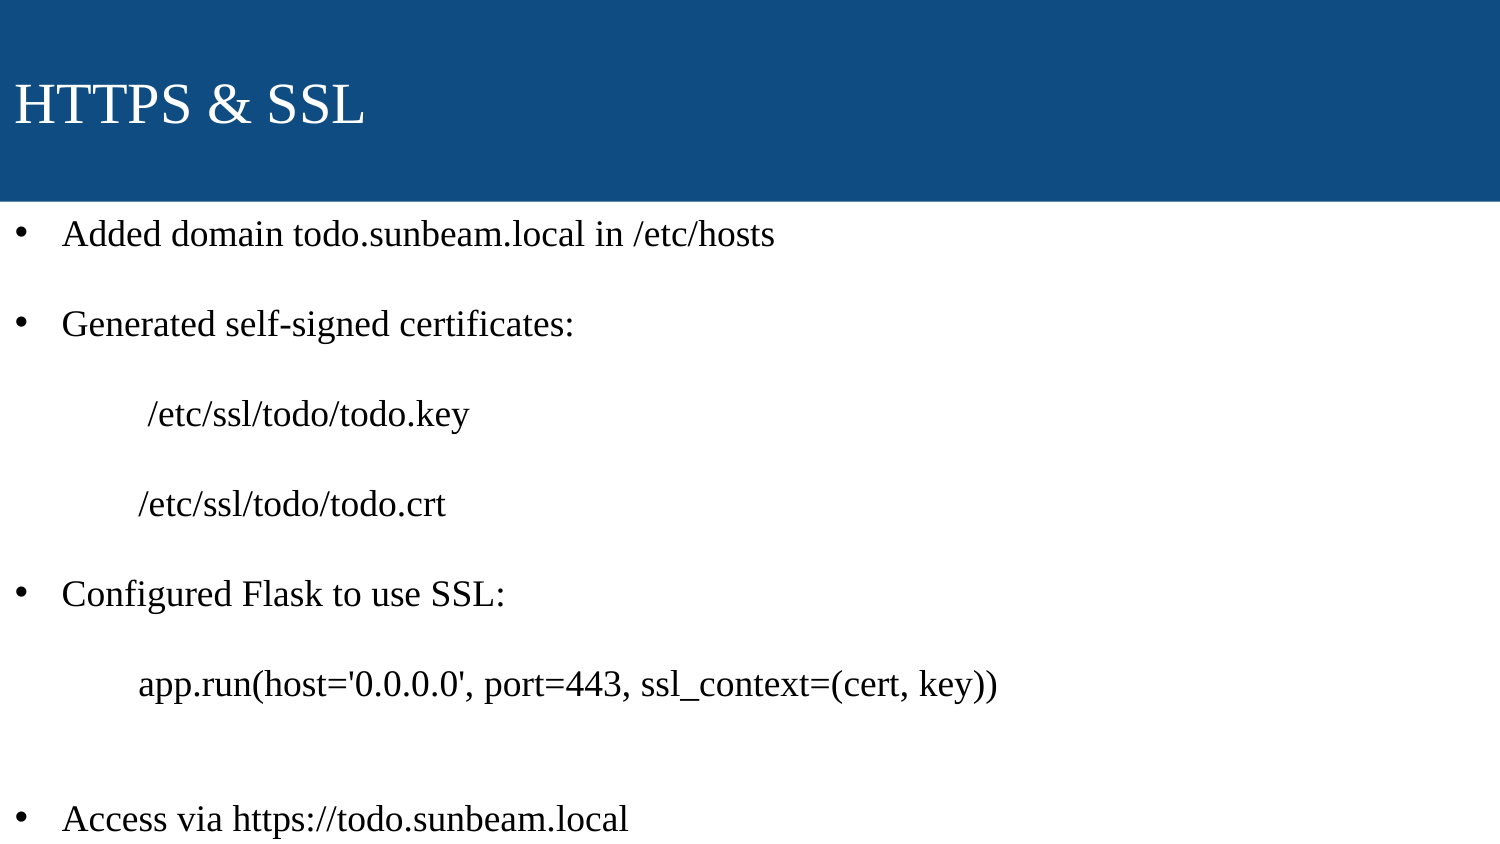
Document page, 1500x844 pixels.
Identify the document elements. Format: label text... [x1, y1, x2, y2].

text_box Added domain todo.sunbeam.local in /etc/hosts Generated self-signed certificates: /etc/ssl/todo/todo.key /etc/ssl/todo/todo.crt Configured Flask to use SSL: app.run(host='0.0.0.0', port=443, ssl_context=(cert, key)) Access via https://todo.sunbeam.local [0, 201, 1475, 844]
text_box HTTPS & SSL [0, 0, 1500, 203]
